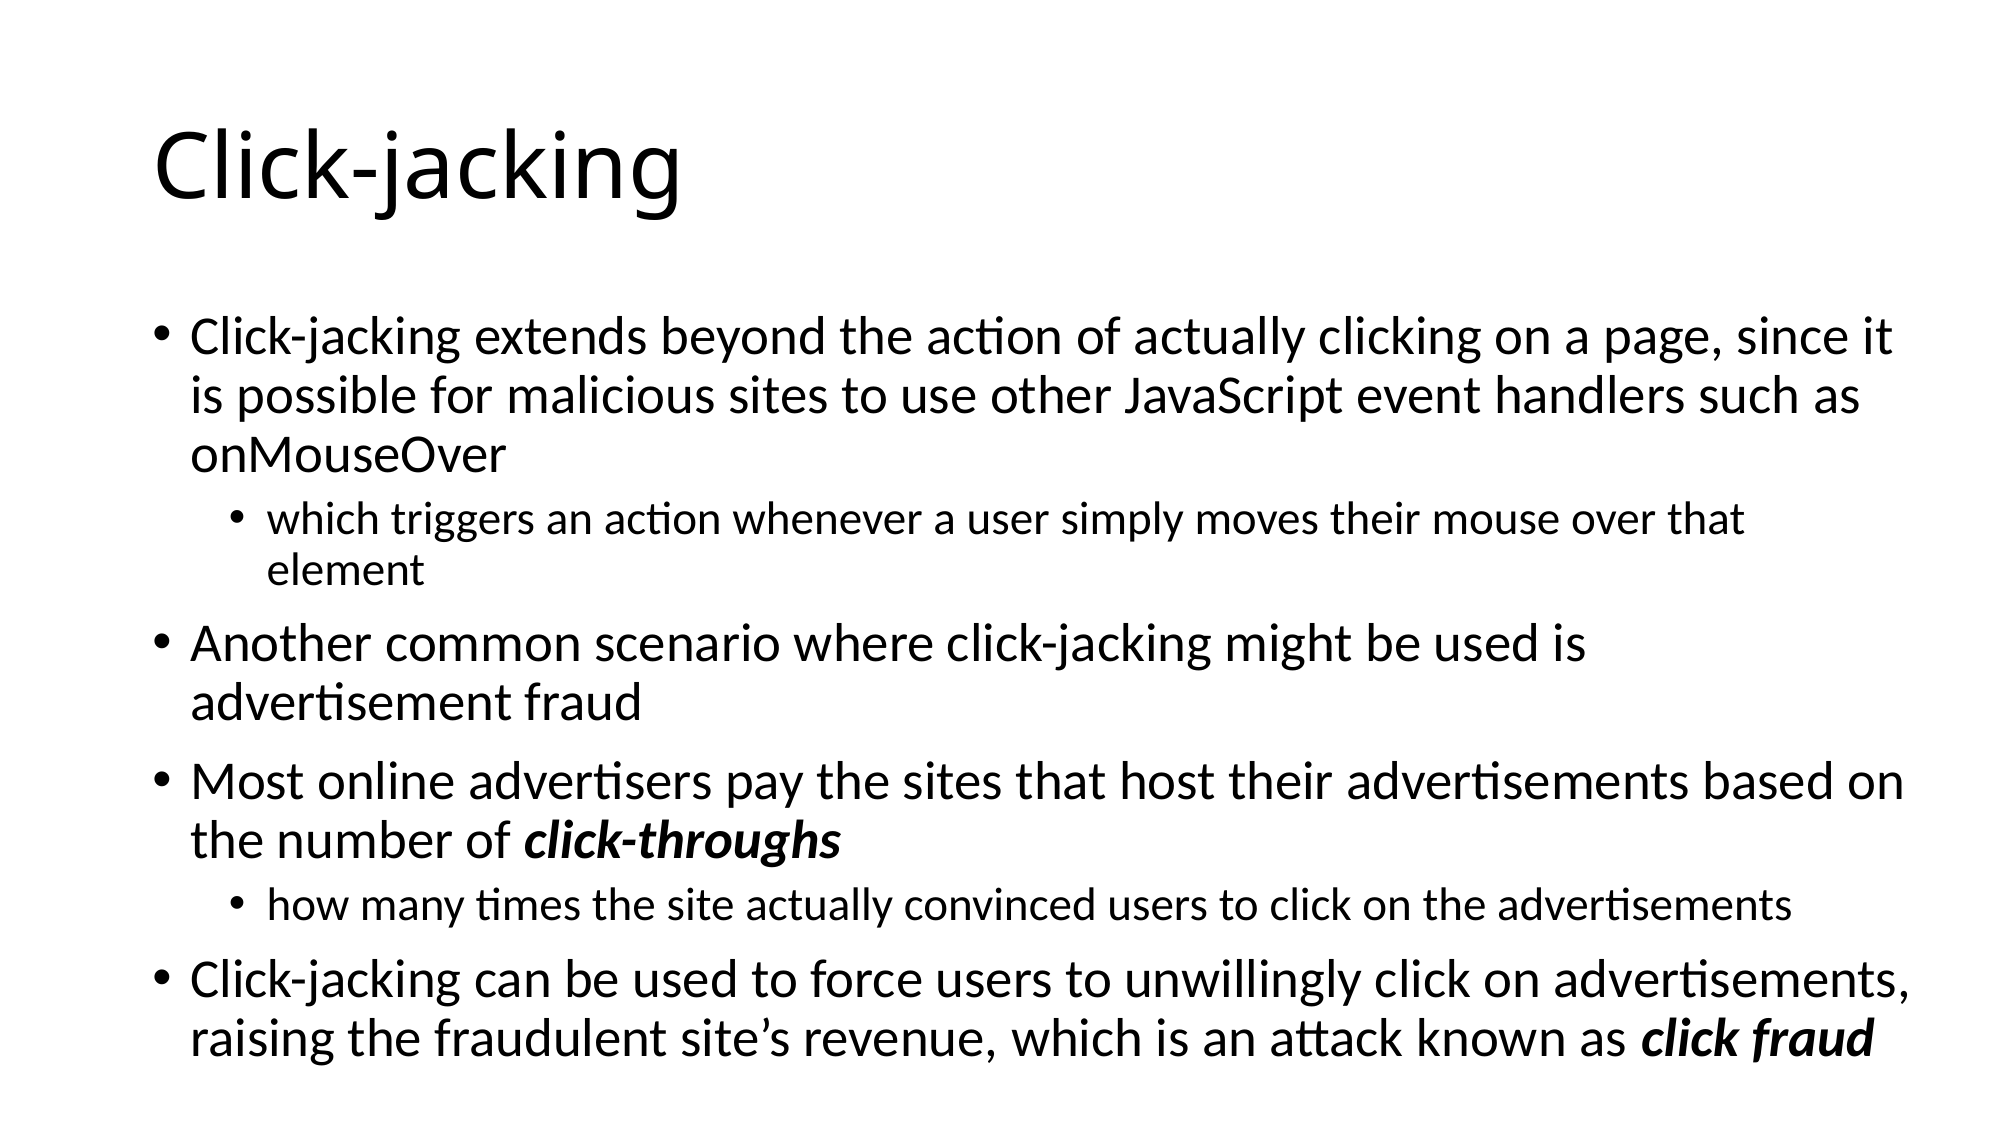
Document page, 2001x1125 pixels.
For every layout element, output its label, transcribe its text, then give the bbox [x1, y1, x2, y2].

title Click-jacking [137, 59, 1863, 278]
list Click-jacking extends beyond the action of actually clicking on a page, since it is possible for malicious sites to use other JavaScript event handlers such as onMouseOver which triggers an action whenever a user simply moves their mouse over that element Another common scenario where click-jacking might be used is advertisement fraud Most online advertisers pay the sites that host their advertisements based on the number of click-throughs how many times the site actually convinced users to click on the advertisements Click-jacking can be used to force users to unwillingly click on advertisements, raising the fraudulent site’s revenue, which is an attack known as click fraud [137, 299, 1929, 1098]
